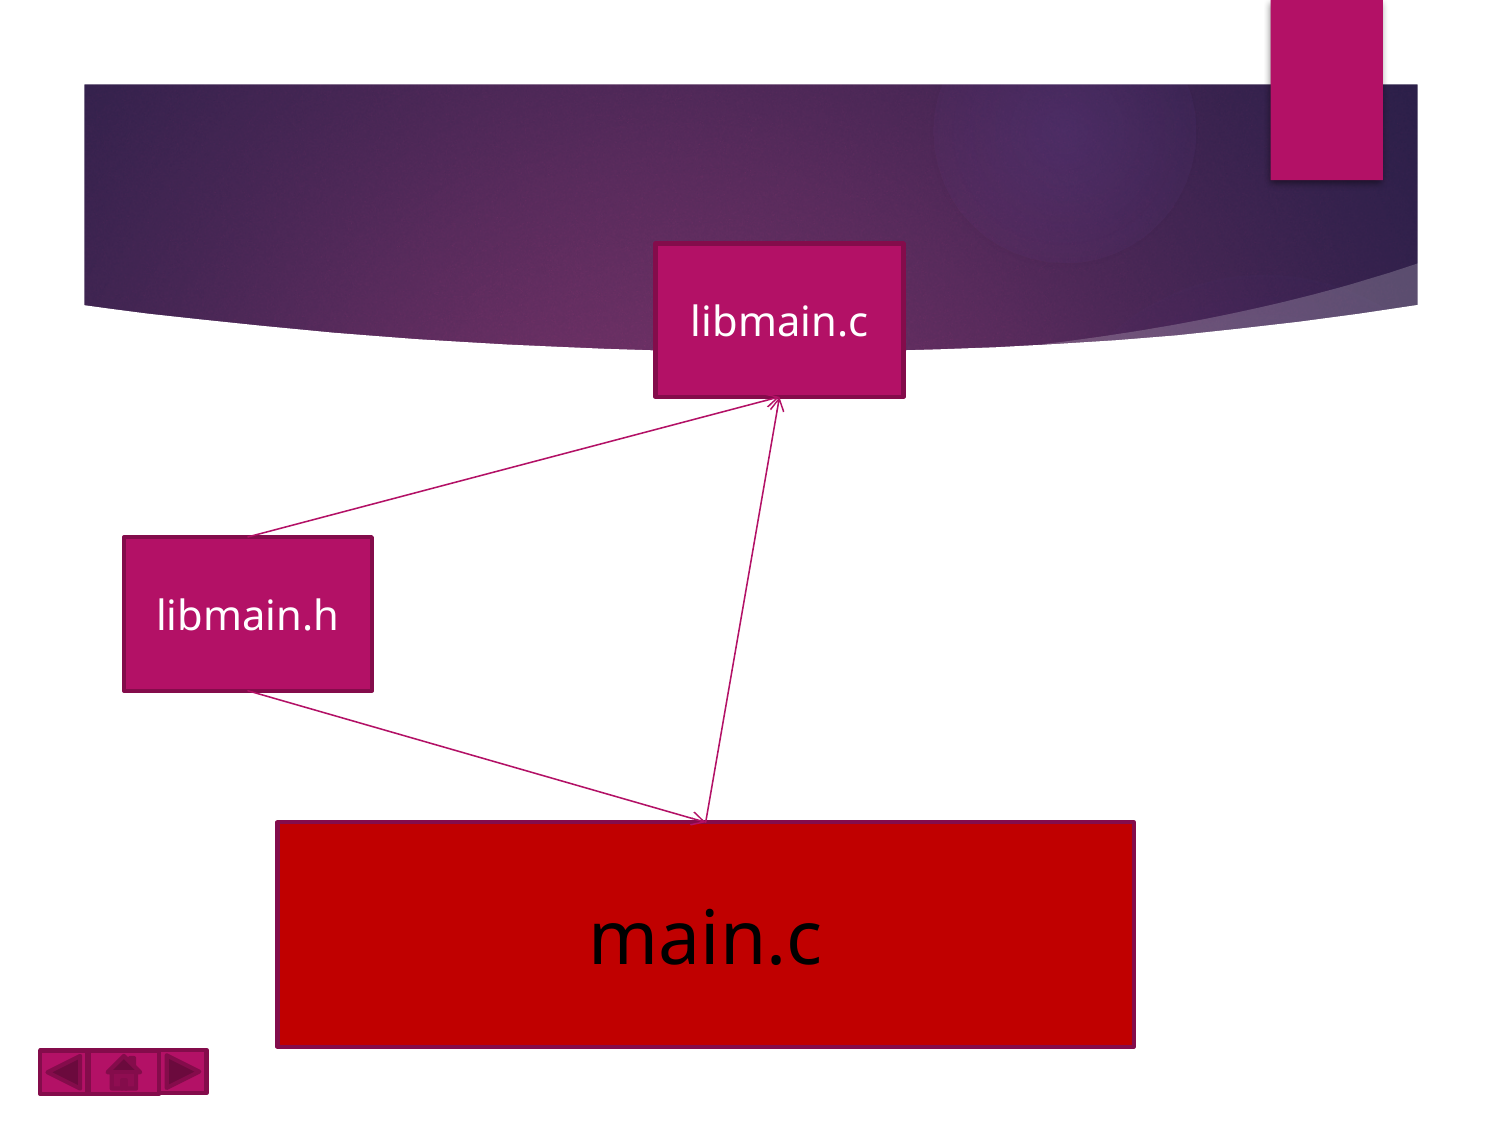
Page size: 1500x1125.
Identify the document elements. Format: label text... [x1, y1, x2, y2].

text_box [38, 1048, 90, 1096]
text_box [247, 393, 780, 538]
text_box libmain.h [122, 535, 374, 693]
picture [85, 85, 1417, 350]
text_box libmain.c [653, 241, 906, 399]
text_box [90, 1048, 161, 1096]
text_box [157, 1048, 209, 1095]
text_box [704, 397, 785, 823]
text_box main.c [275, 820, 1136, 1049]
text_box [247, 690, 705, 826]
